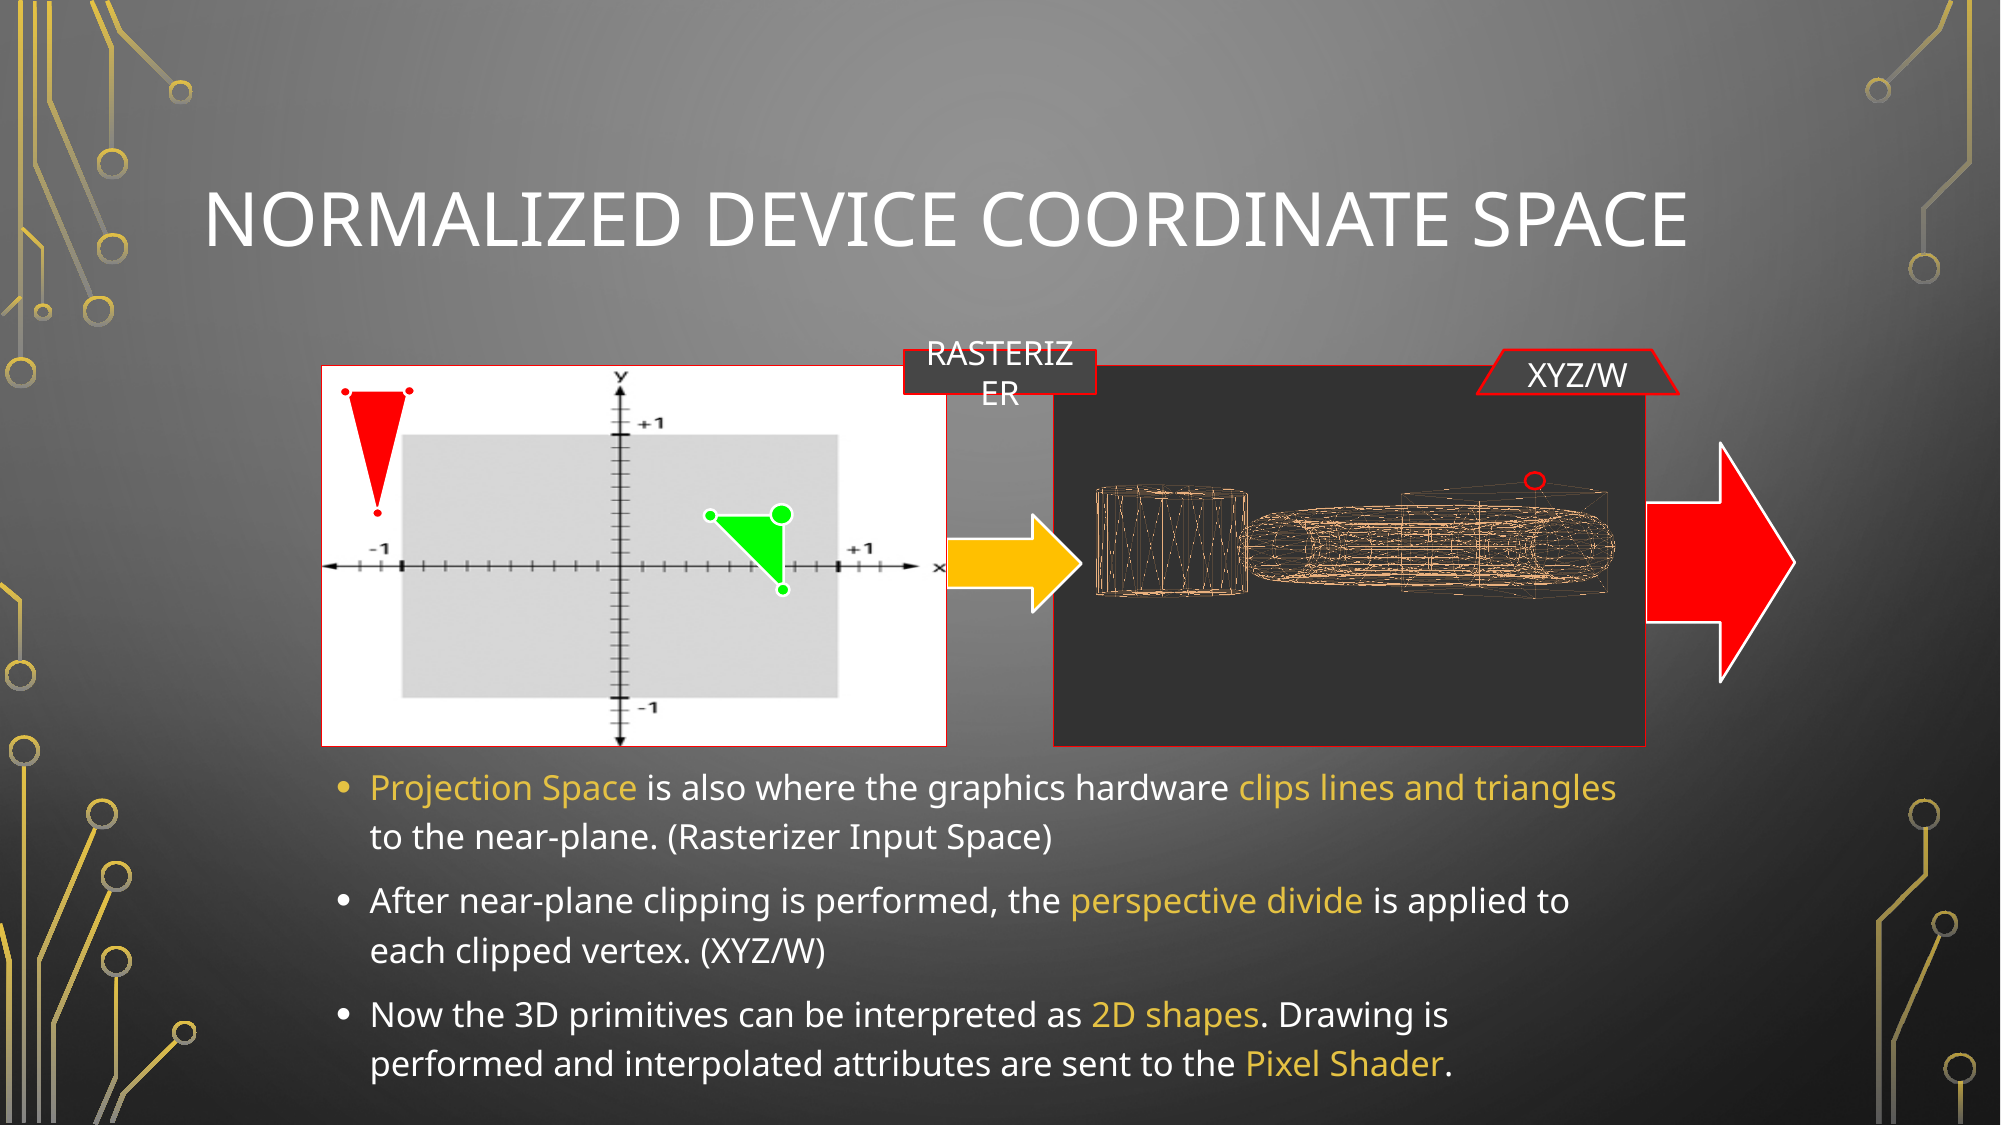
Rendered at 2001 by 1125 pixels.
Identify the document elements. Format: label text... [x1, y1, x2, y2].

text_box XYZ/W [1493, 348, 1680, 396]
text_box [1053, 365, 1646, 747]
text_box [1646, 441, 1796, 684]
title NORMALIZED DEVICE COORDINATE SPACE [187, 101, 1813, 344]
text_box [947, 513, 1053, 614]
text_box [320, 365, 947, 747]
text_box RASTERIZER [903, 349, 1097, 395]
list Projection Space is also where the graphics hardware clips lines and triangles to the near-plane. (Rasterizer Input Space) After near-plane clipping is performed, the perspective divide is applied to each clipped vertex. (XYZ/W) Now the 3D primitives can be interpreted as 2D shapes. Drawing is performed and interpolated attributes are sent to the Pixel Shader. [321, 749, 1646, 1100]
